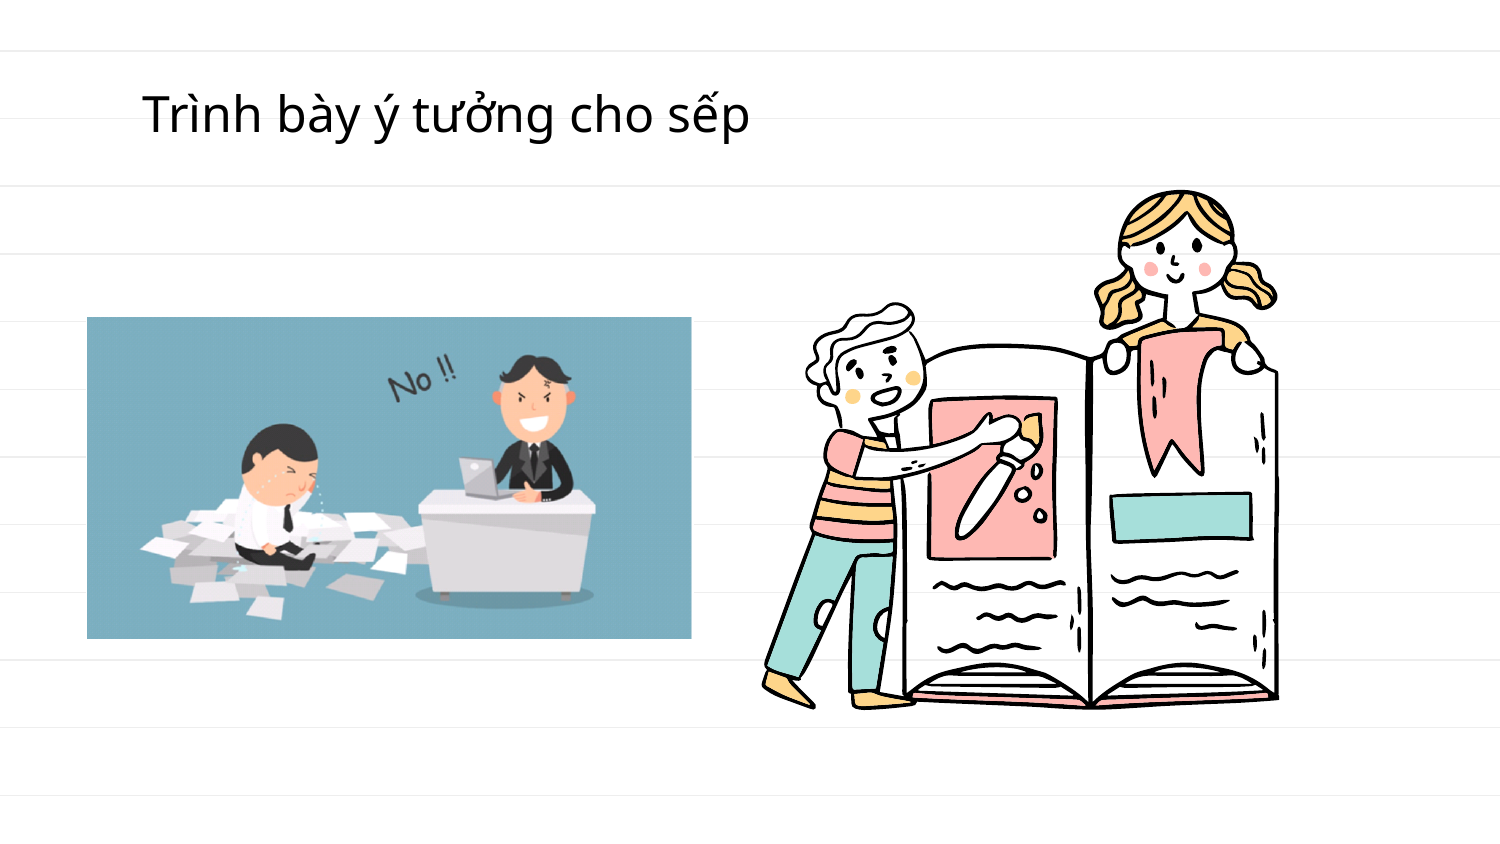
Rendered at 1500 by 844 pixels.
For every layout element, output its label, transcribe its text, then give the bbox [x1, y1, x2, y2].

picture [86, 317, 694, 639]
title Trình bày ý tưởng cho sếp [127, 37, 1324, 158]
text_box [760, 189, 1280, 711]
